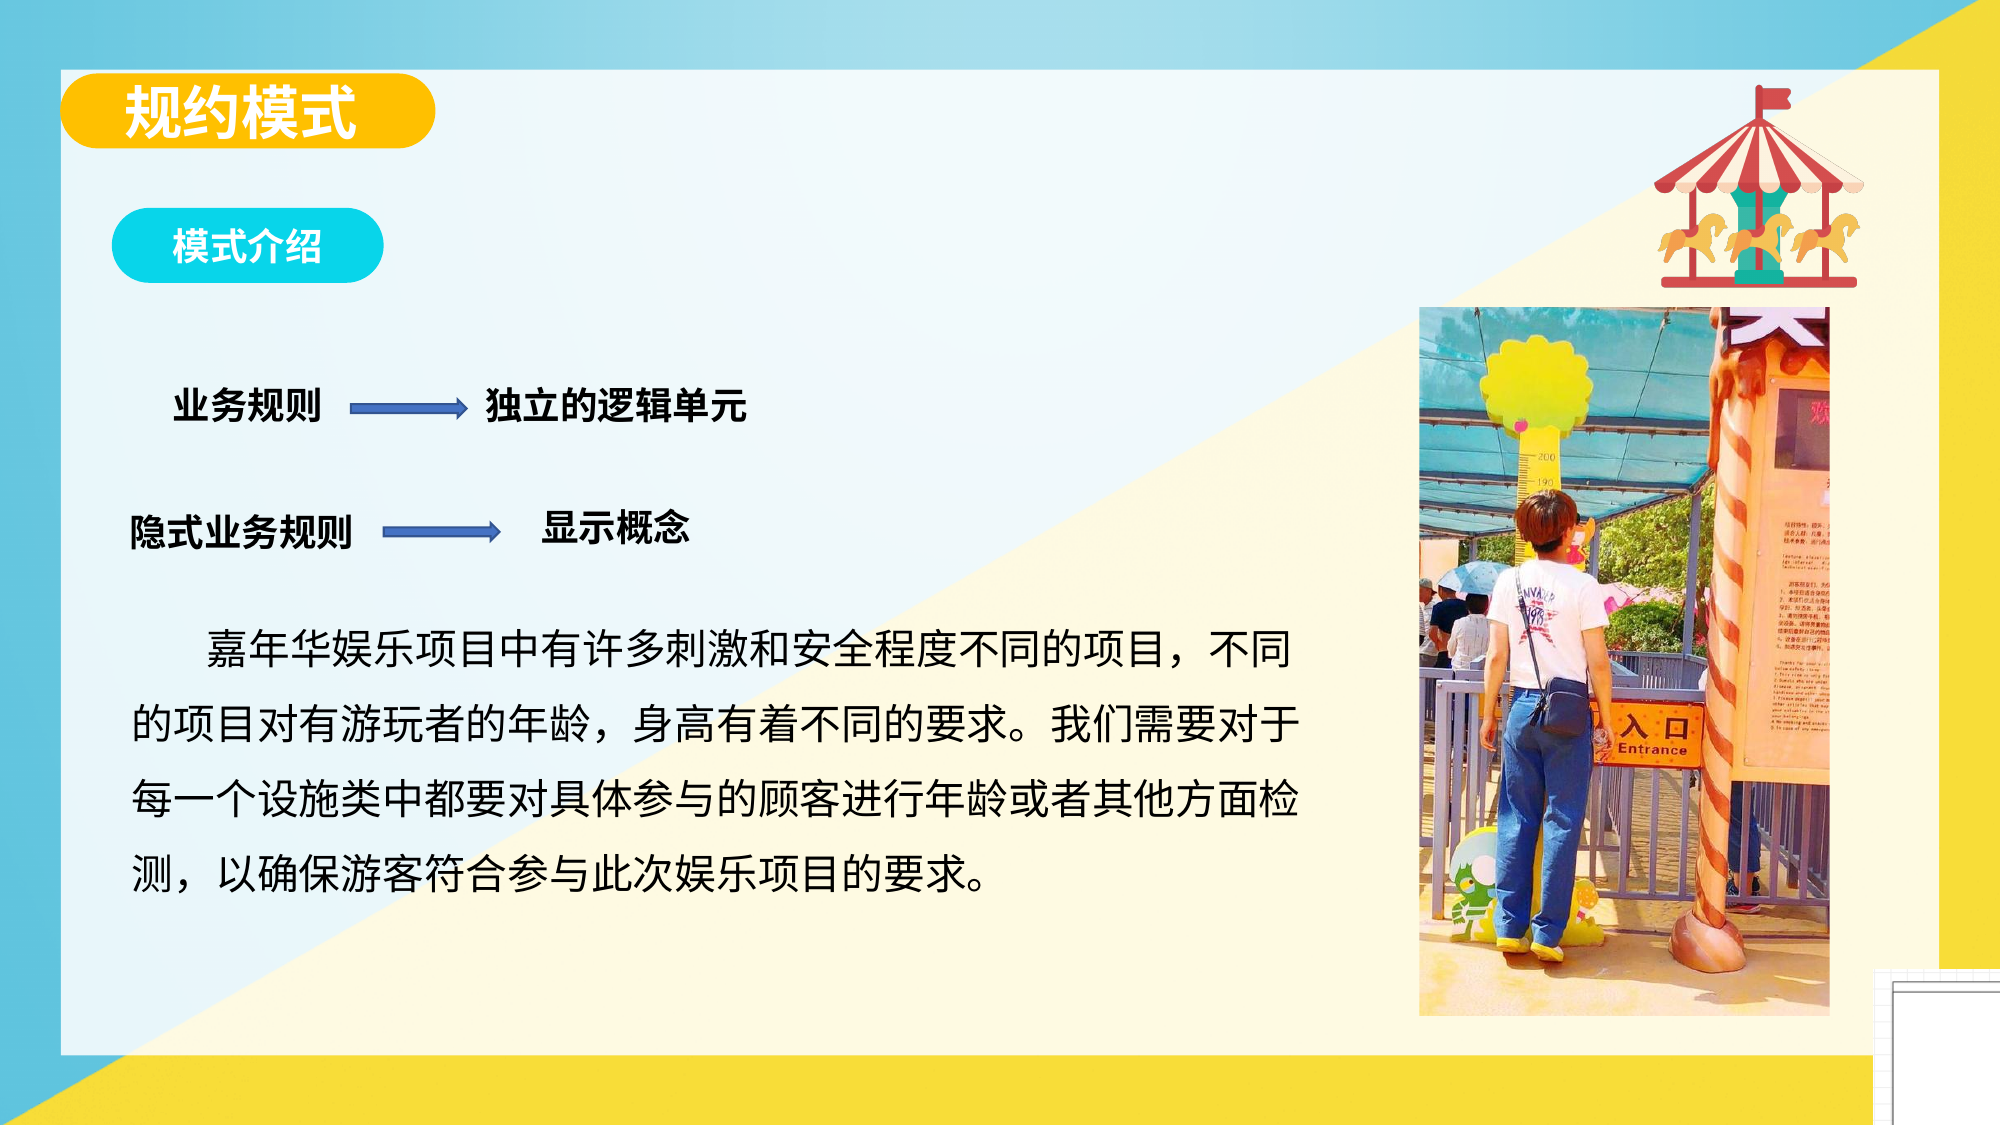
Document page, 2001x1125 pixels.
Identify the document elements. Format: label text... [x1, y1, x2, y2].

text_box 业务规则 [157, 374, 338, 435]
text_box 规约模式 [59, 72, 437, 150]
text_box 独立的逻辑单元 [470, 374, 771, 435]
text_box [349, 397, 469, 420]
text_box 嘉年华娱乐项目中有许多刺激和安全程度不同的项目，不同的项目对有游玩者的年龄，身高有着不同的要求。我们需要对于每一个设施类中都要对具体参与的顾客进行年龄或者其他方面检测，以确保游客符合参与此次娱乐项目的要求。 [117, 540, 1318, 906]
text_box 显示概念 [526, 496, 715, 557]
text_box [382, 520, 502, 544]
text_box 隐式业务规则 [114, 501, 378, 562]
picture [0, 0, 2000, 1125]
text_box 模式介绍 [110, 206, 385, 284]
